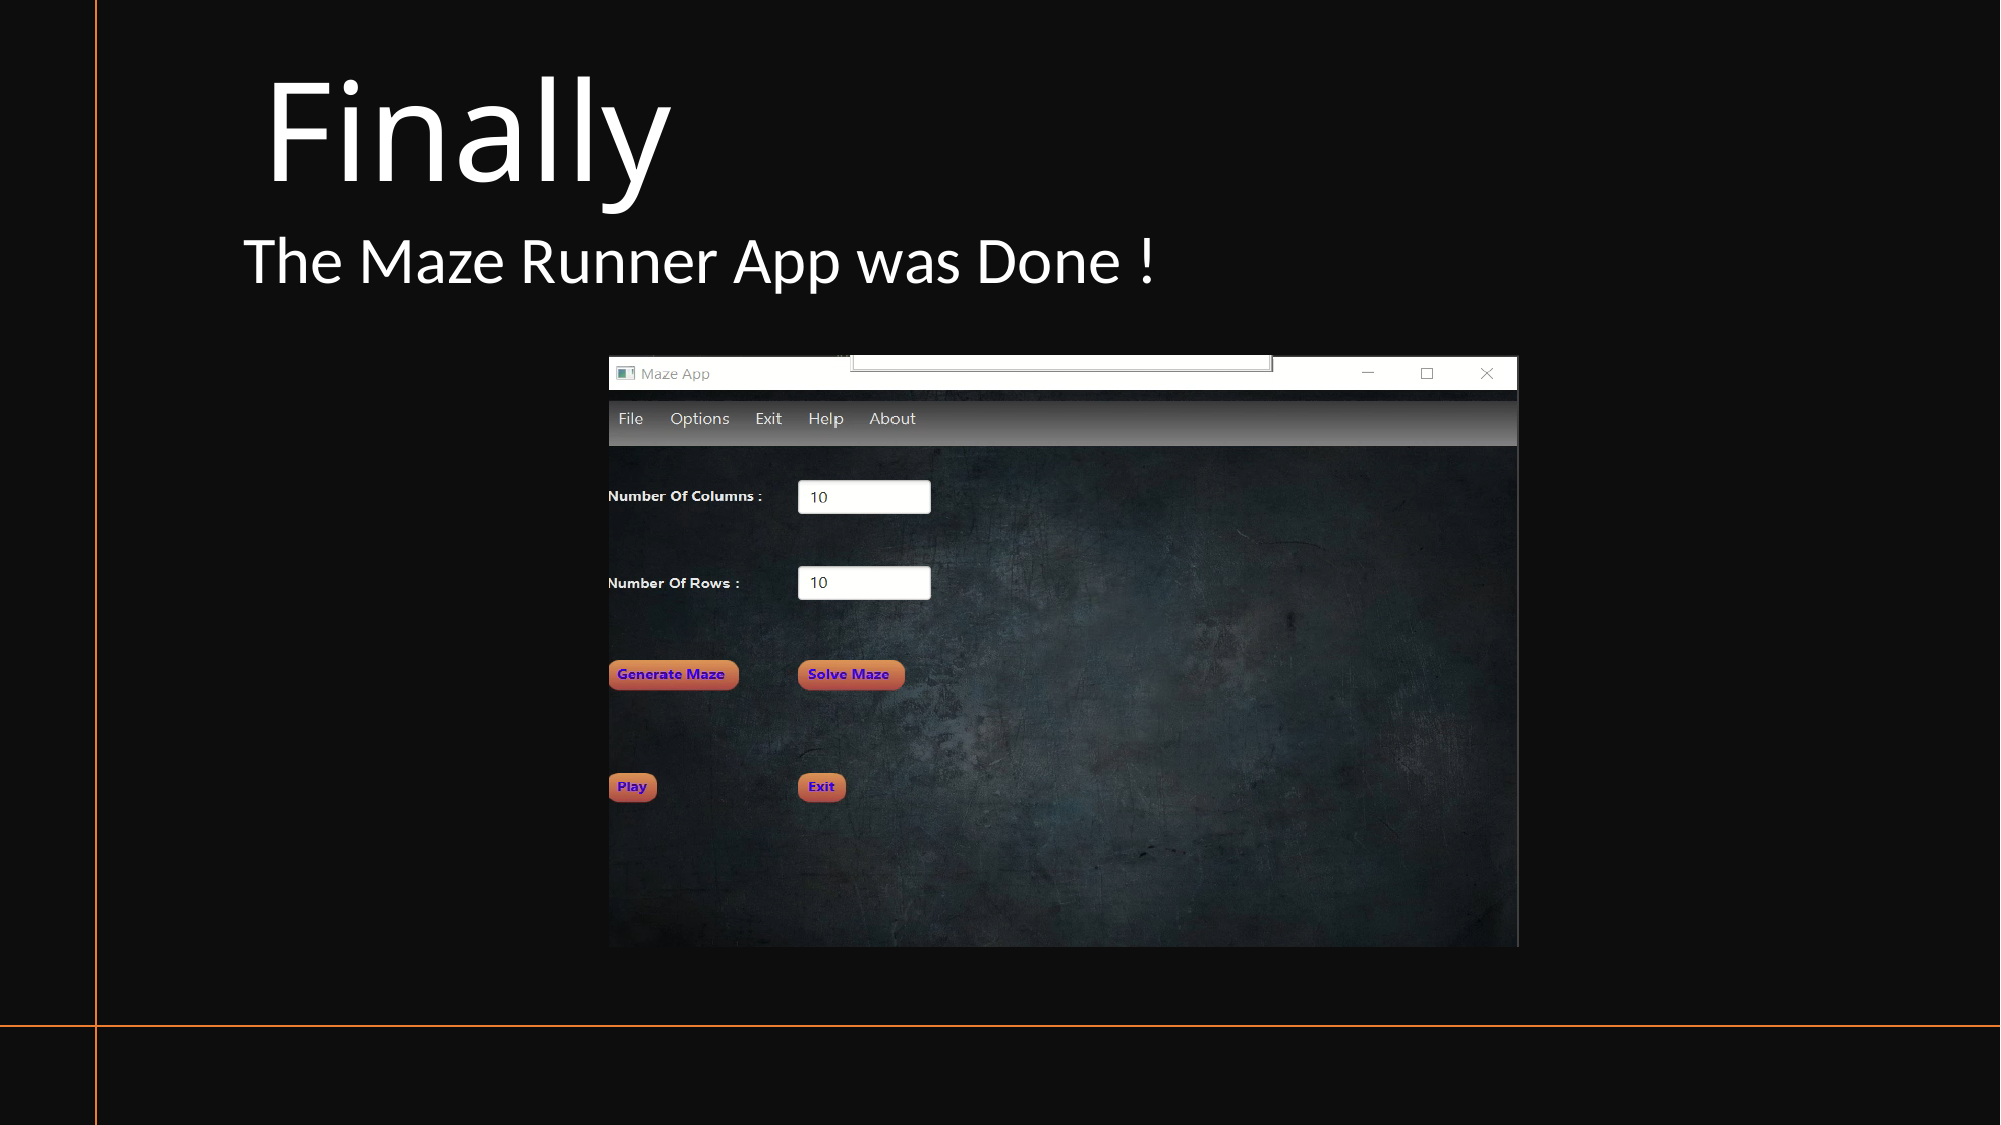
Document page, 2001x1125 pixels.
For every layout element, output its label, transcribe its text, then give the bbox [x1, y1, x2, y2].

subtitle The Maze Runner App was Done ! [228, 218, 1553, 341]
text_box [0, 1027, 95, 1125]
text_box [97, 1027, 2000, 1125]
text_box [0, 0, 95, 1025]
title Finally [246, 31, 1571, 219]
text_box [97, 0, 2000, 1025]
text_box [608, 354, 1520, 948]
